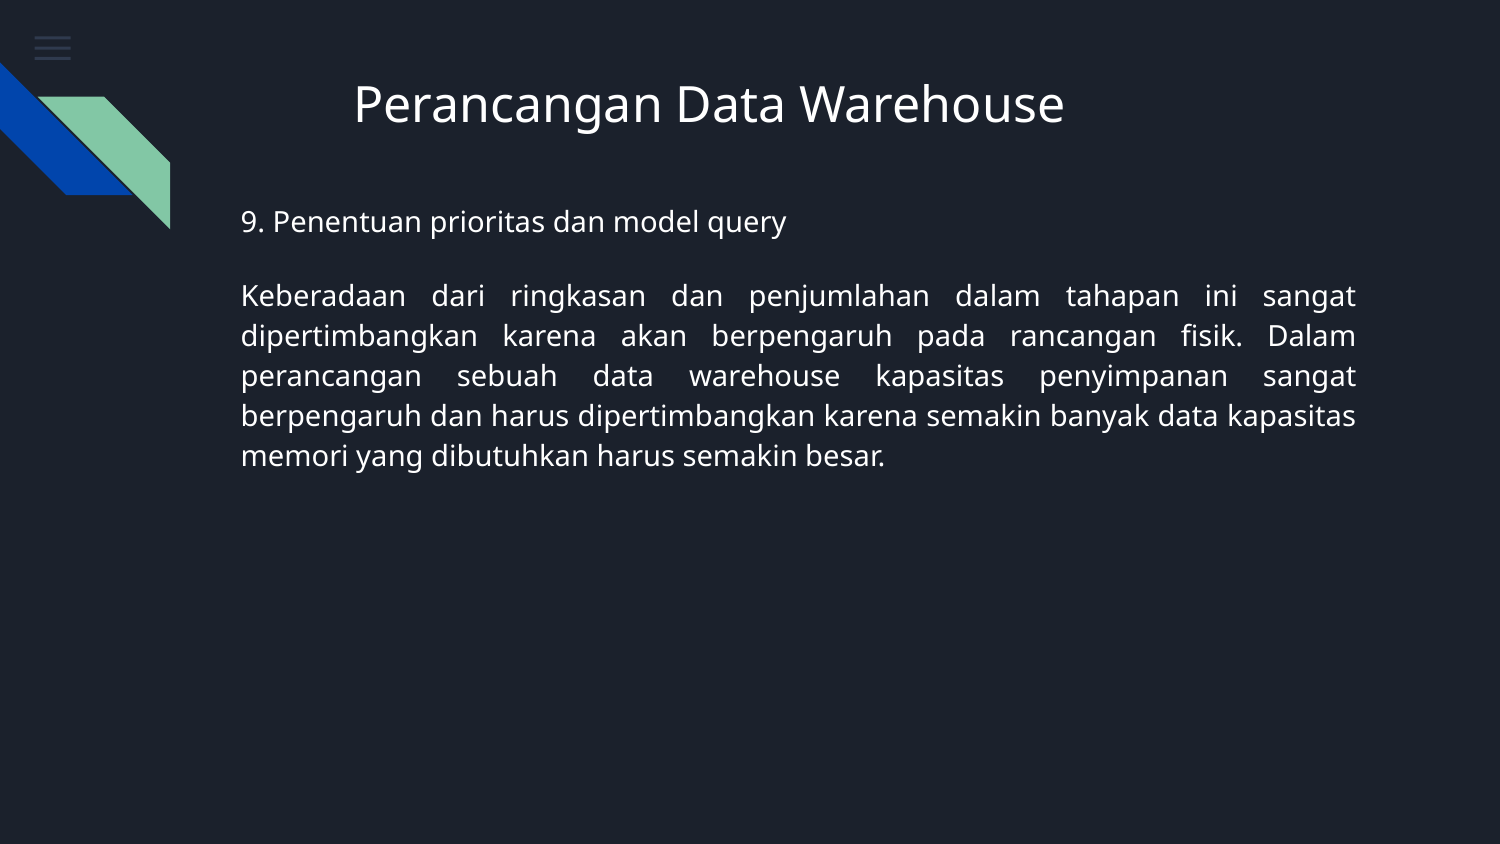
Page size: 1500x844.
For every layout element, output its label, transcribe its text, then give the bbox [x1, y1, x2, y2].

title Perancangan Data Warehouse [338, 57, 1162, 183]
list 9. Penentuan prioritas dan model query Keberadaan dari ringkasan dan penjumlahan dalam tahapan ini sangat dipertimbangkan karena akan berpengaruh pada rancangan fisik. Dalam perancangan sebuah data warehouse kapasitas penyimpanan sangat berpengaruh dan harus dipertimbangkan karena semakin banyak data kapasitas memori yang dibutuhkan harus semakin besar. [225, 183, 1373, 693]
